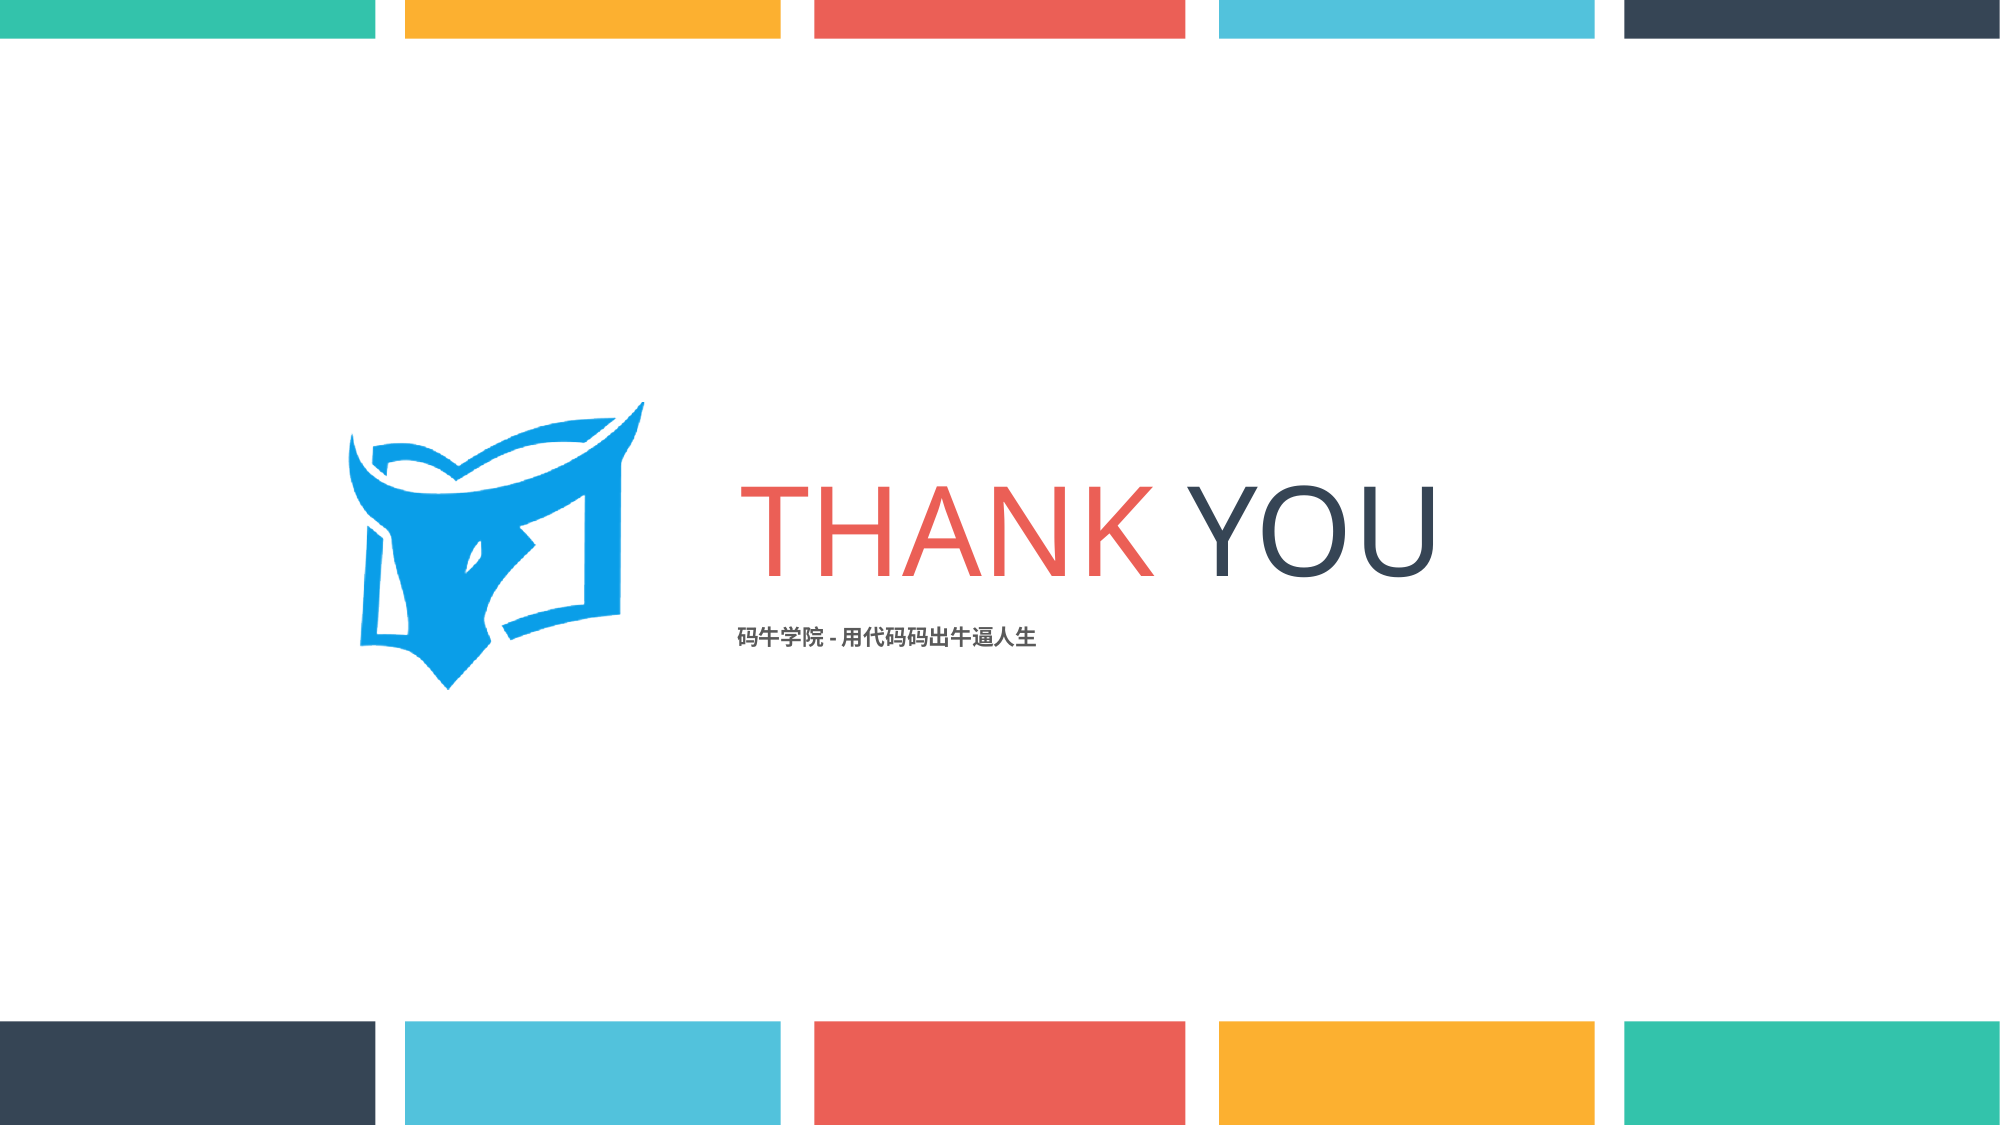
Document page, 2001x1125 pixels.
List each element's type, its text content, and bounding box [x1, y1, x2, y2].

text_box 码牛学院-用代码码出牛逼人生 [722, 610, 1485, 657]
picture [303, 353, 688, 737]
text_box [0, 1021, 376, 1125]
text_box [405, 0, 781, 39]
text_box [1219, 0, 1595, 39]
text_box [0, 0, 376, 39]
text_box THANK YOU [725, 444, 1617, 609]
text_box [1219, 1021, 1595, 1125]
text_box [814, 0, 1186, 39]
text_box [1624, 1021, 2000, 1125]
text_box [405, 1021, 781, 1125]
text_box [1624, 0, 2000, 39]
text_box [814, 1021, 1186, 1125]
